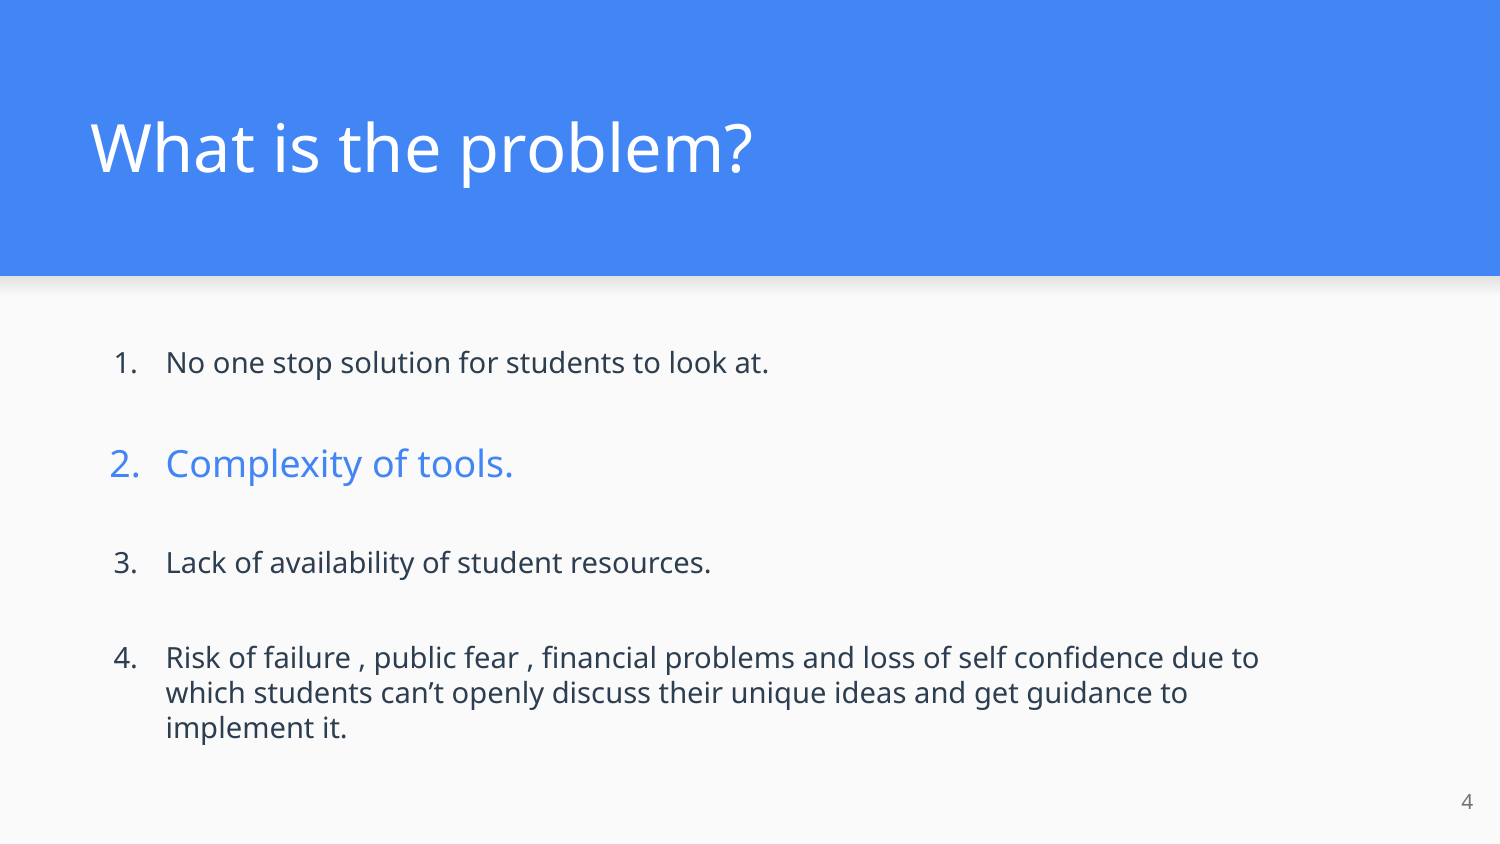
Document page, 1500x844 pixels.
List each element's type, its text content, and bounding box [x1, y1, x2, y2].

title What is the problem? [75, 75, 1425, 202]
list No one stop solution for students to look at. Complexity of tools. Lack of availability of student resources. Risk of failure , public fear , financial problems and loss of self confidence due to which students can’t openly discuss their unique ideas and get guidance to implement it. [75, 329, 1313, 758]
slide_number ‹#› [1398, 770, 1489, 835]
